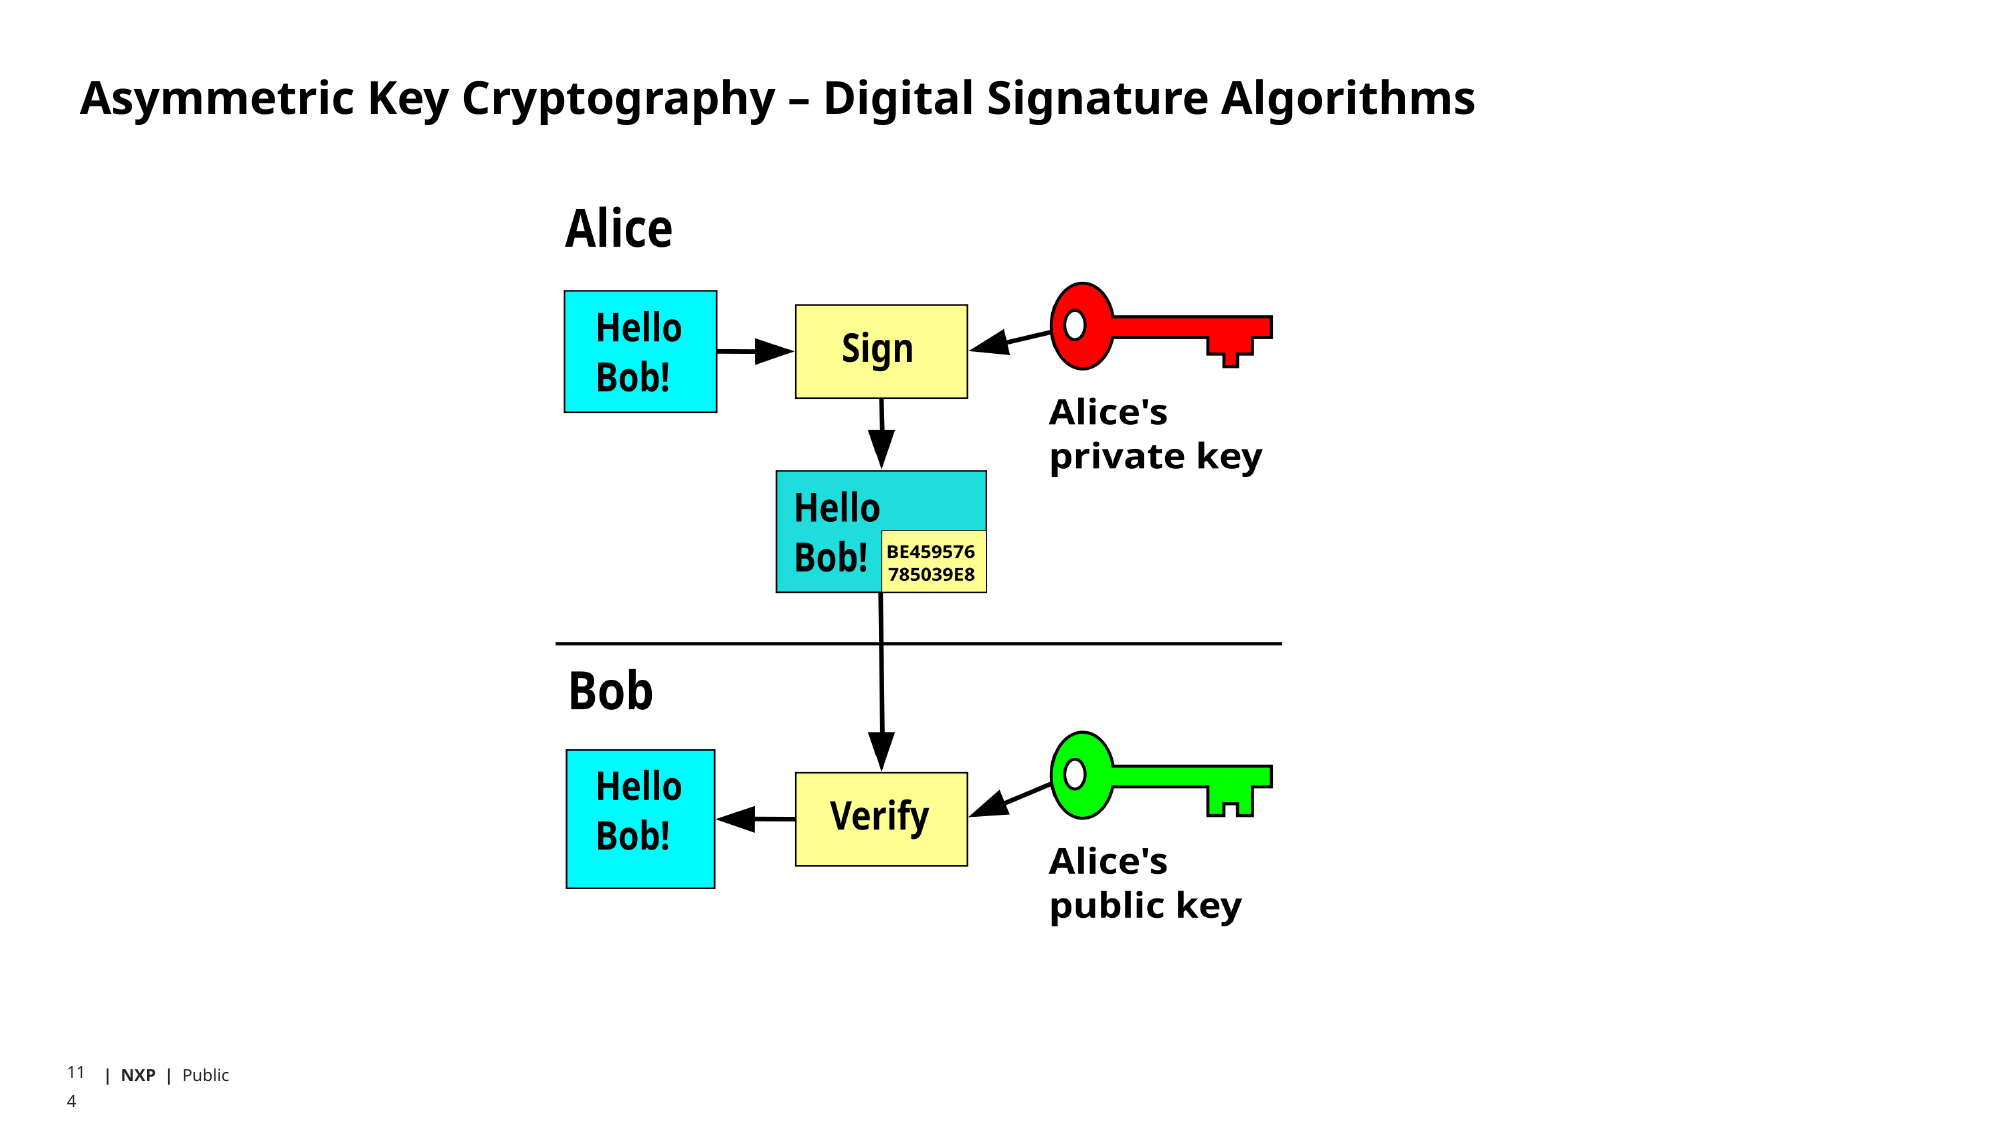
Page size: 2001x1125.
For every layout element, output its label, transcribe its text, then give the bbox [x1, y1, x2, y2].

title Asymmetric Key Cryptography – Digital Signature Algorithms [64, 67, 1940, 176]
picture [519, 175, 1322, 960]
